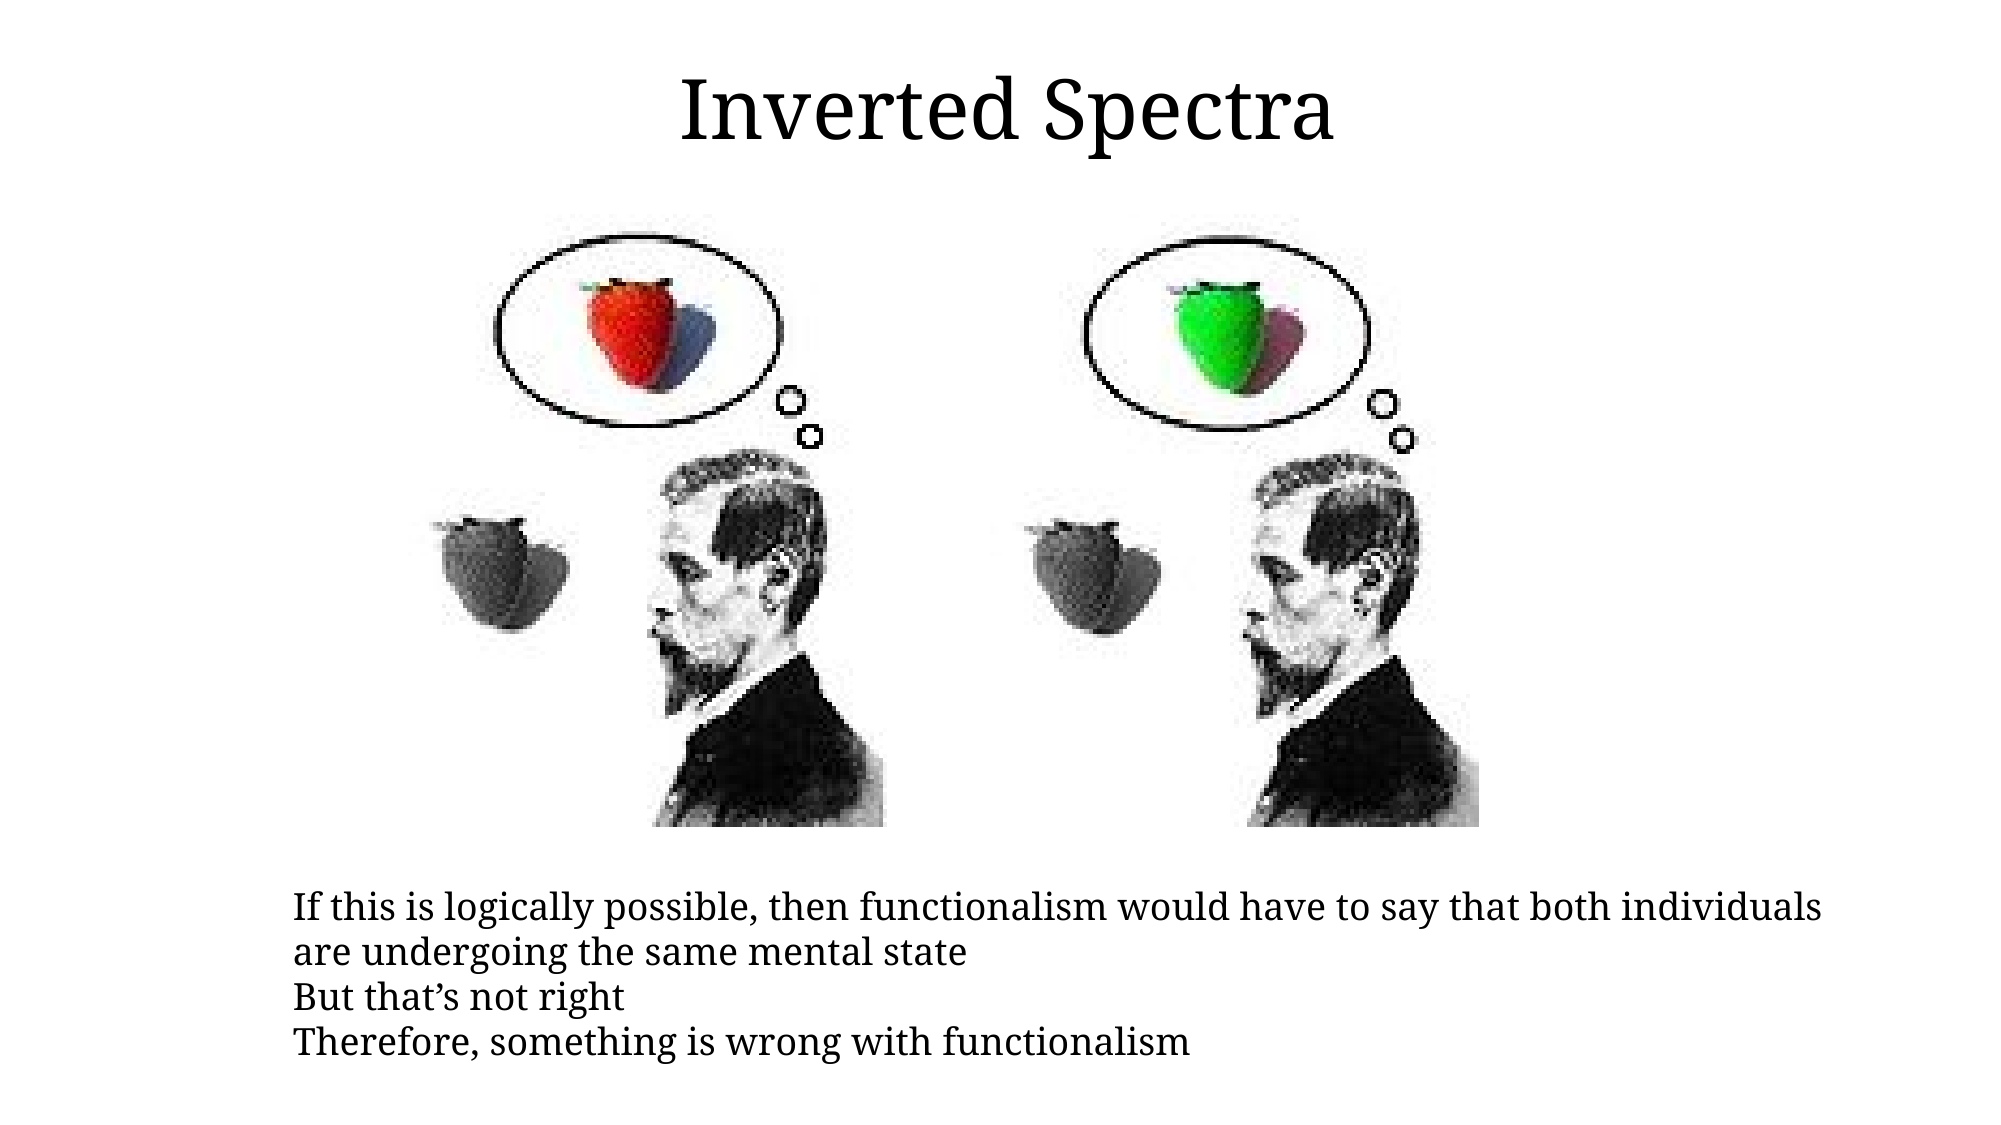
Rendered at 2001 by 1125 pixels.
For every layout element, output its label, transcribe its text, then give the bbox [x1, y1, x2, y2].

text_box If this is logically possible, then functionalism would have to say that both individuals are undergoing the same mental state But that’s not right Therefore, something is wrong with functionalism [278, 875, 1847, 1071]
text_box Inverted Spectra [665, 48, 1779, 164]
picture [408, 214, 1480, 827]
